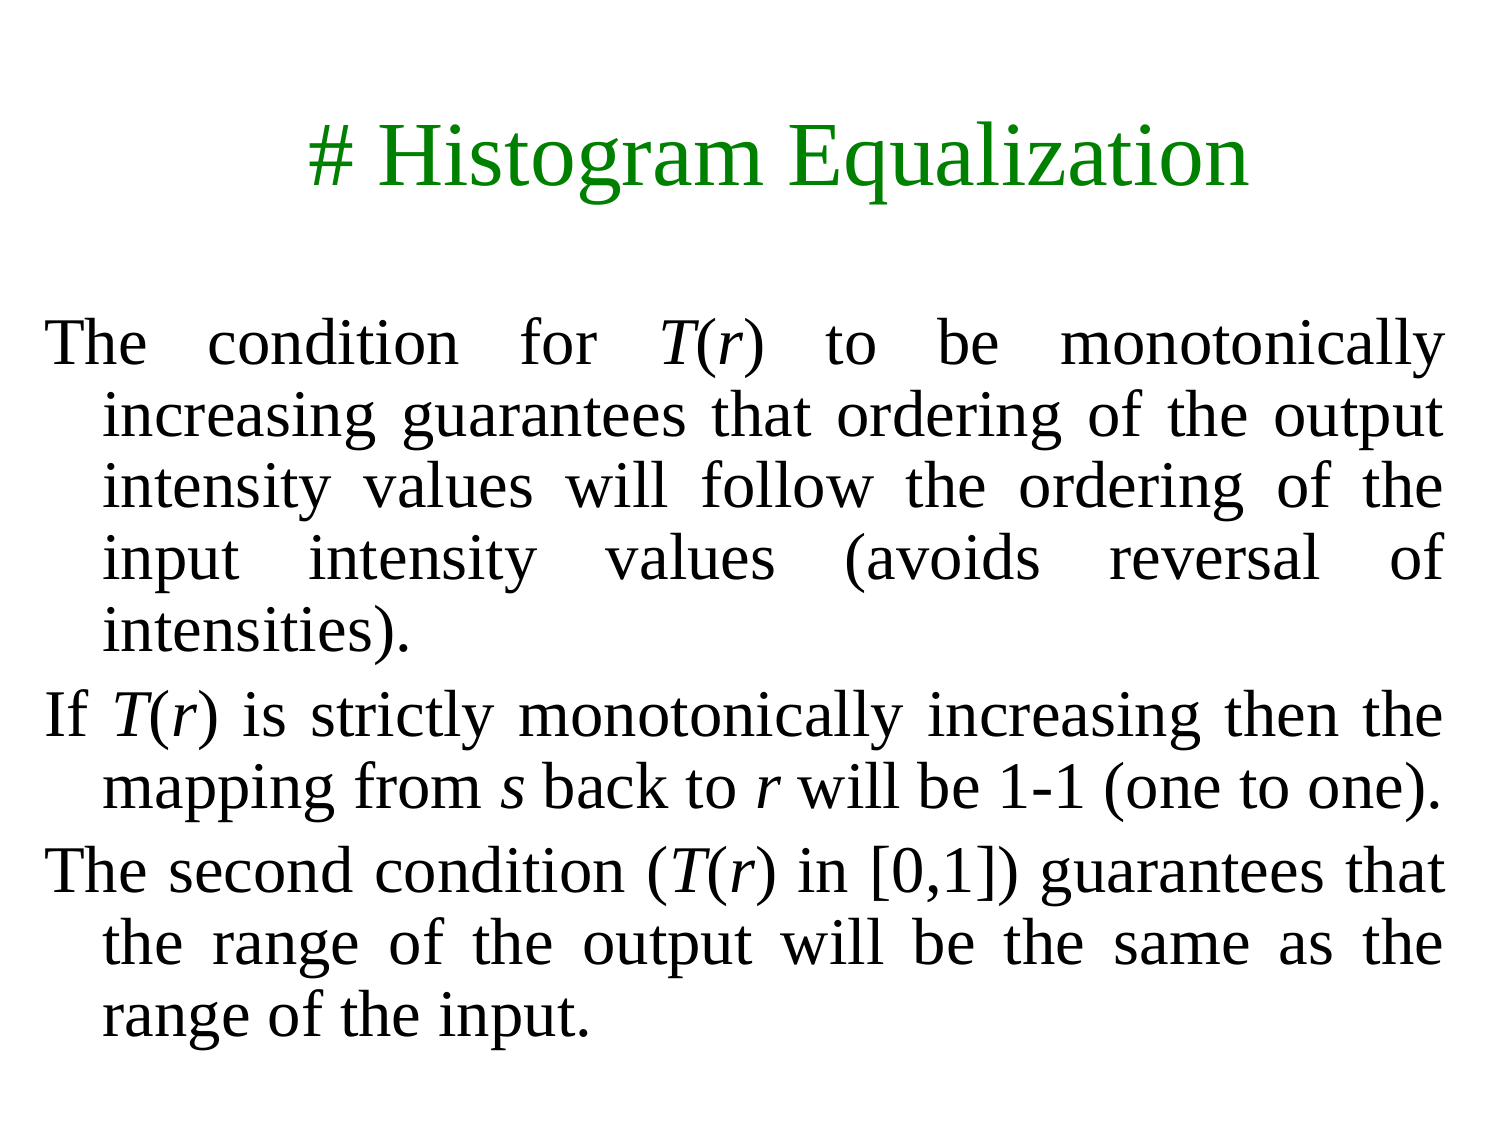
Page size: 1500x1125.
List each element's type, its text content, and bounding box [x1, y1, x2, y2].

text_box # Histogram Equalization [146, 86, 1415, 212]
text_box The condition for T(r) to be monotonically increasing guarantees that ordering of the output intensity values will follow the ordering of the input intensity values (avoids reversal of intensities). If T(r) is strictly monotonically increasing then the mapping from s back to r will be 1-1 (one to one). The second condition (T(r) in [0,1]) guarantees that the range of the output will be the same as the range of the input. [29, 299, 1462, 1059]
